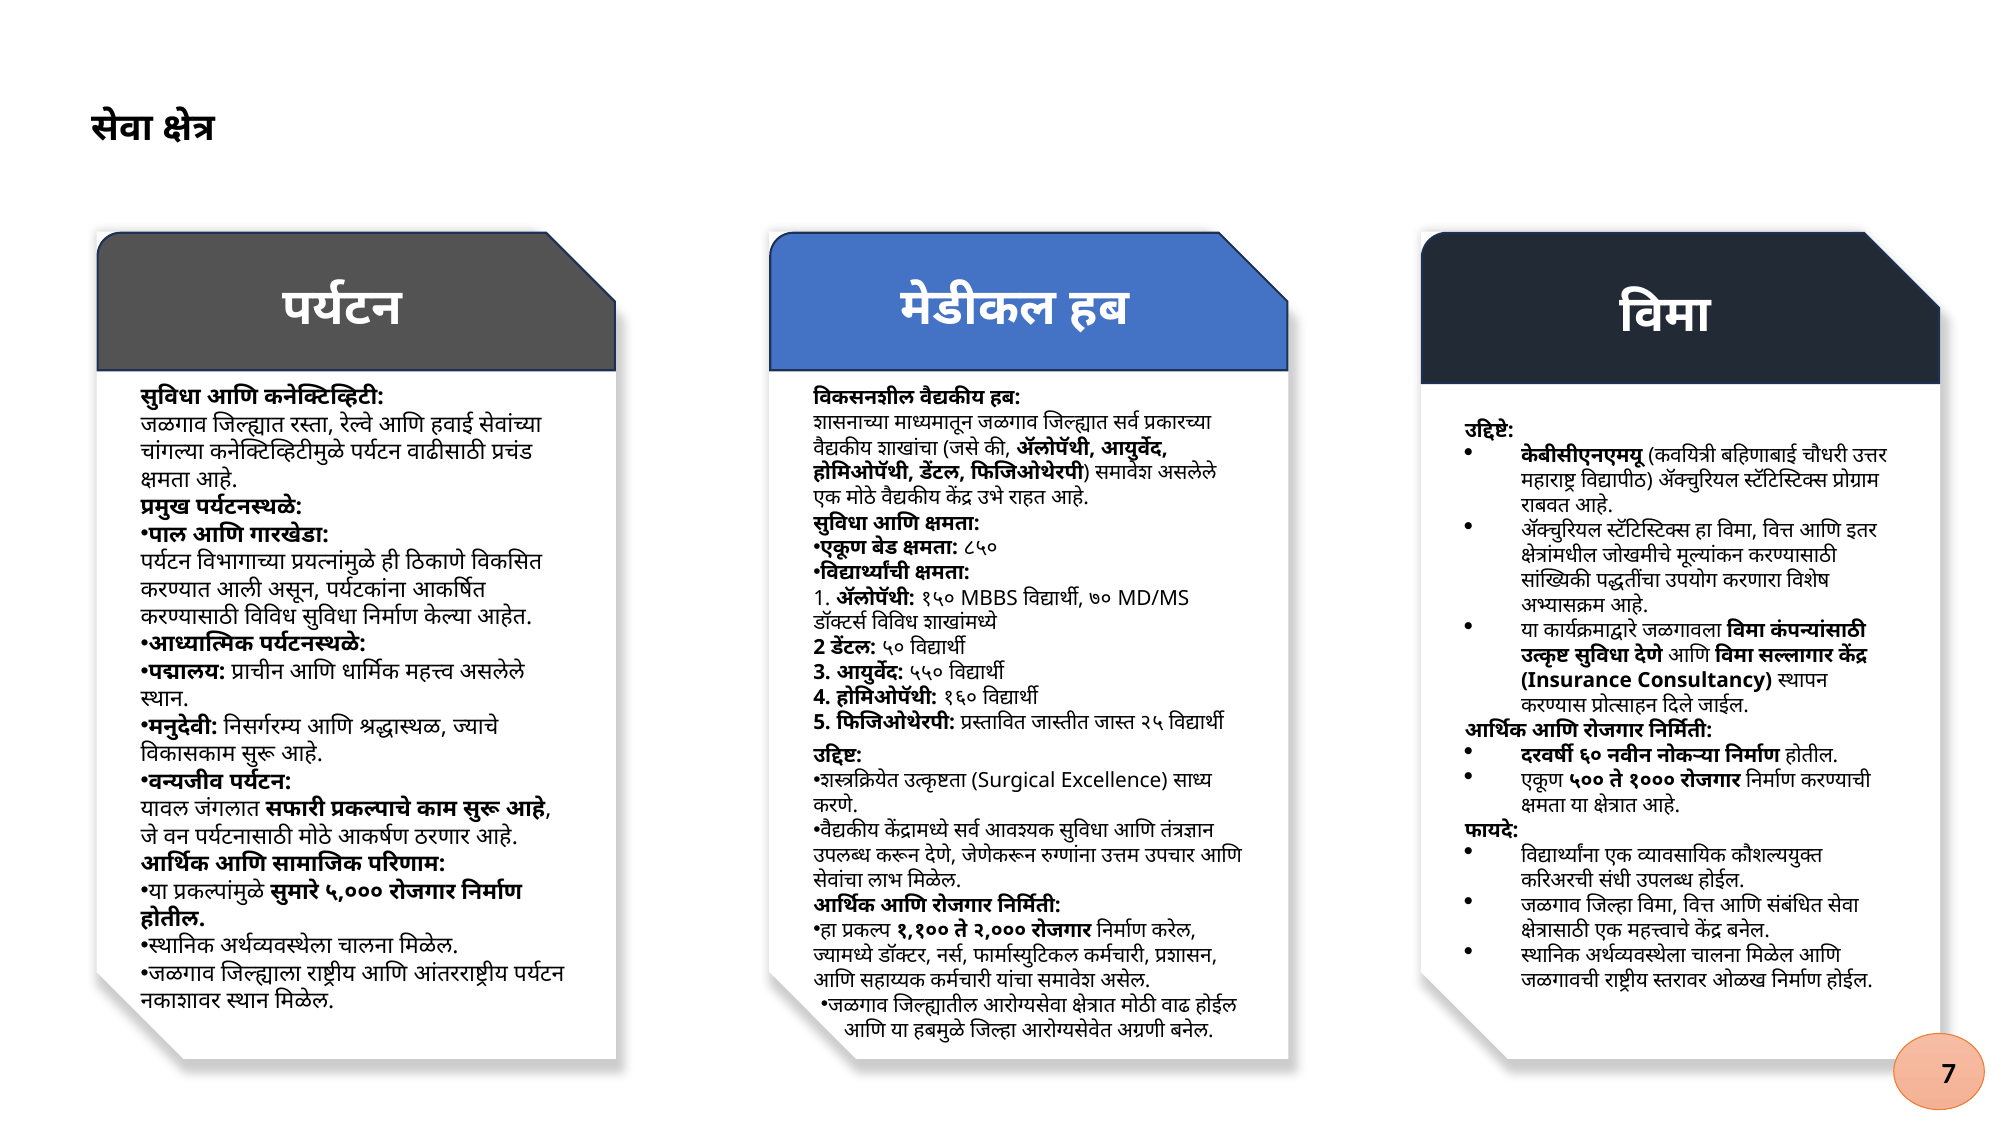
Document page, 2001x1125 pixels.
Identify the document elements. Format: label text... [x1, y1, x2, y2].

text_box विकसनशील वैद्यकीय हब: शासनाच्या माध्यमातून जळगाव जिल्ह्यात सर्व प्रकारच्या वैद्यकीय शाखांचा (जसे की, अ‍ॅलोपॅथी, आयुर्वेद, होमिओपॅथी, डेंटल, फिजिओथेरपी) समावेश असलेले एक मोठे वैद्यकीय केंद्र उभे राहत आहे. सुविधा आणि क्षमता: एकूण बेड क्षमता: ८५० विद्यार्थ्यांची क्षमता: 1. अ‍ॅलोपॅथी: १५० MBBS विद्यार्थी, ७० MD/MS डॉक्टर्स विविध शाखांमध्ये 2 डेंटल: ५० विद्यार्थी 3. आयुर्वेद: ५५० विद्यार्थी 4. होमिओपॅथी: १६० विद्यार्थी 5. फिजिओथेरपी: प्रस्तावित जास्तीत जास्त २५ विद्यार्थी उद्दिष्ट: शस्त्रक्रियेत उत्कृष्टता (Surgical Excellence) साध्य करणे. वैद्यकीय केंद्रामध्ये सर्व आवश्यक सुविधा आणि तंत्रज्ञान उपलब्ध करून देणे, जेणेकरून रुग्णांना उत्तम उपचार आणि सेवांचा लाभ मिळेल. आर्थिक आणि रोजगार निर्मिती: हा प्रकल्प १,१०० ते २,००० रोजगार निर्माण करेल, ज्यामध्ये डॉक्टर, नर्स, फार्मास्युटिकल कर्मचारी, प्रशासन, आणि सहाय्यक कर्मचारी यांचा समावेश असेल. जळगाव जिल्ह्यातील आरोग्यसेवा क्षेत्रात मोठी वाढ होईल आणि या हबमुळे जिल्हा आरोग्यसेवेत अग्रणी बनेल. [769, 372, 1289, 1059]
text_box मेडीकल हब [769, 231, 1289, 372]
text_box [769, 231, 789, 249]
text_box 7 [1893, 1032, 1985, 1111]
text_box सेवा क्षेत्र [76, 95, 471, 155]
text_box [1421, 232, 1939, 1058]
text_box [97, 232, 615, 1058]
